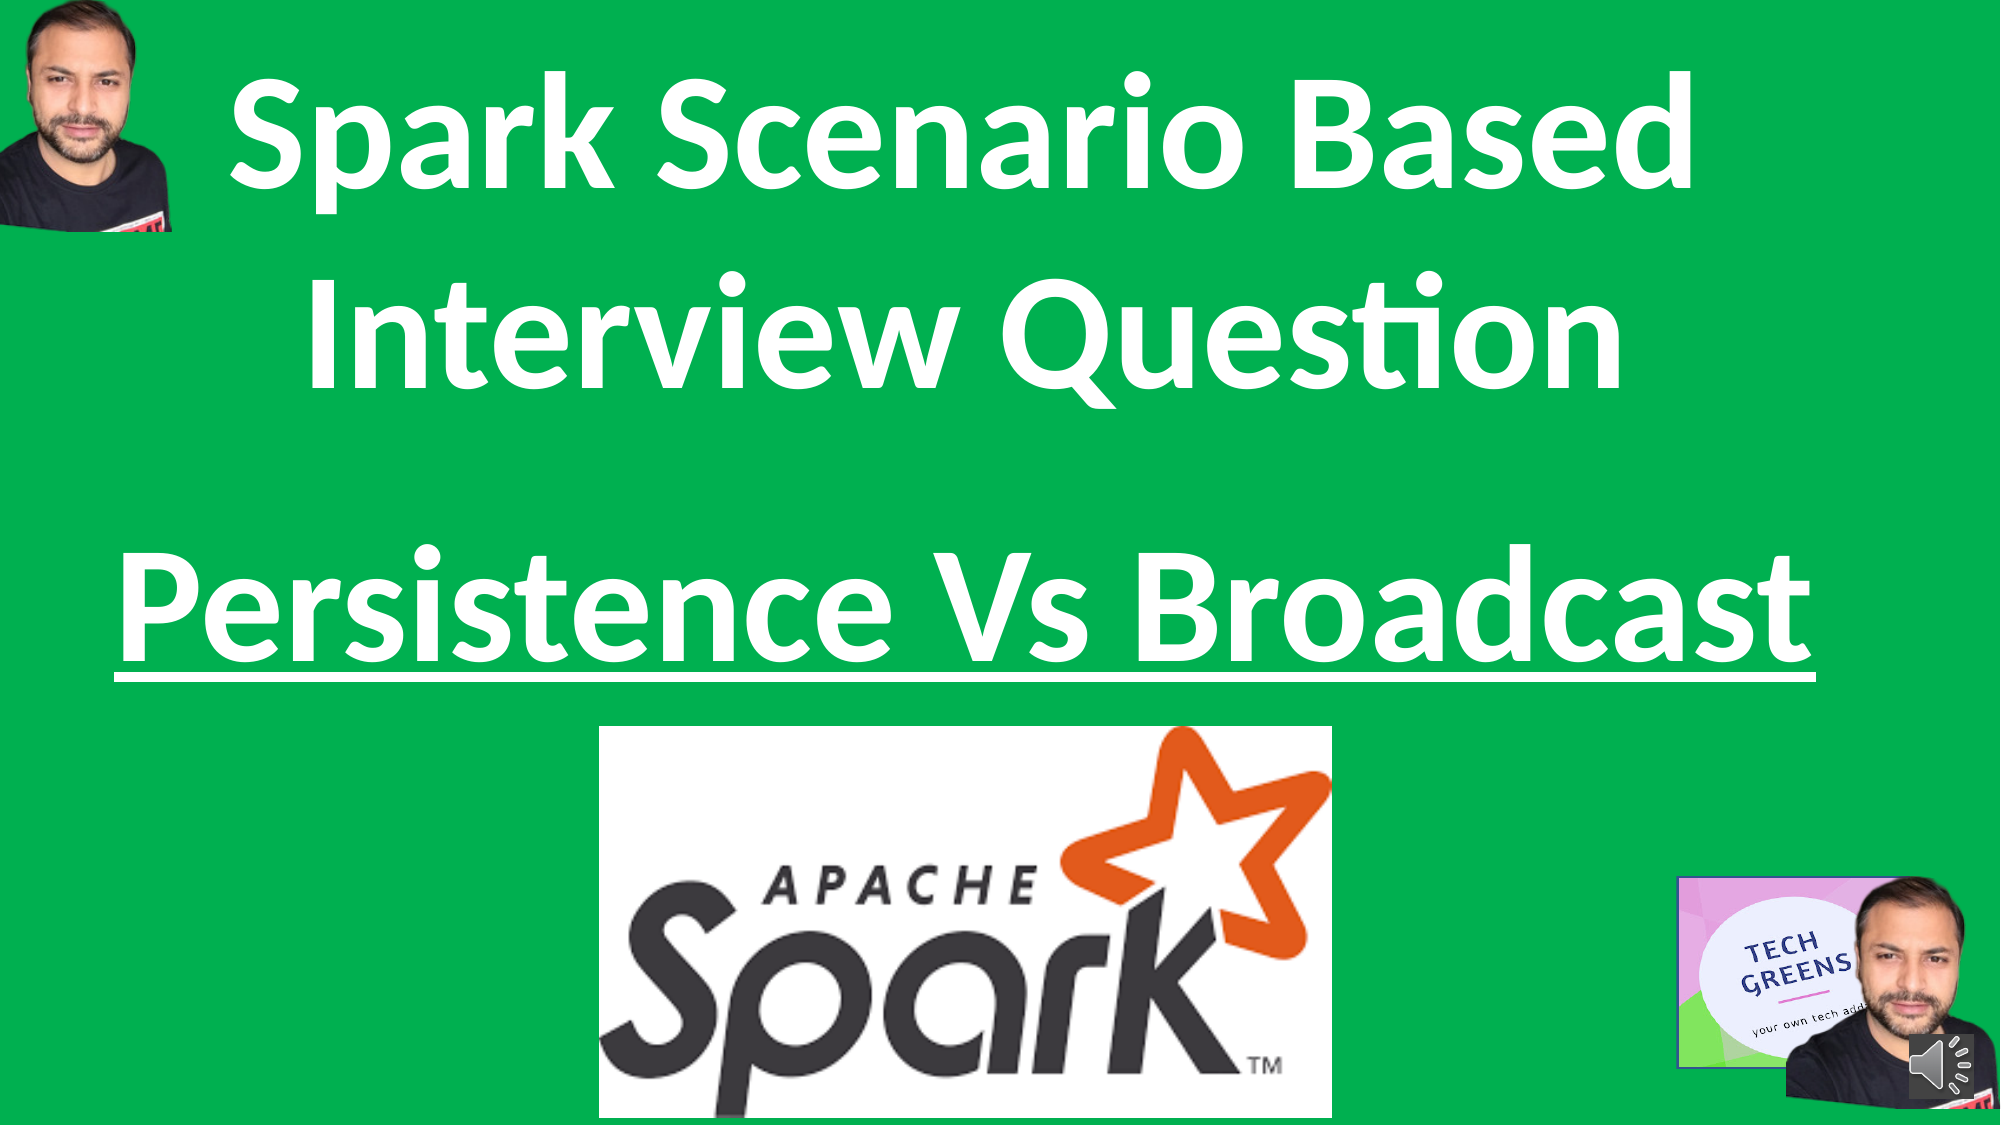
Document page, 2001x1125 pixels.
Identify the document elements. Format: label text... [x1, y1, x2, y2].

picture [0, 0, 193, 232]
picture [1679, 876, 2001, 1109]
text_box Spark Scenario Based Interview Question Persistence Vs Broadcast [50, 14, 1881, 702]
picture [599, 726, 1332, 1118]
